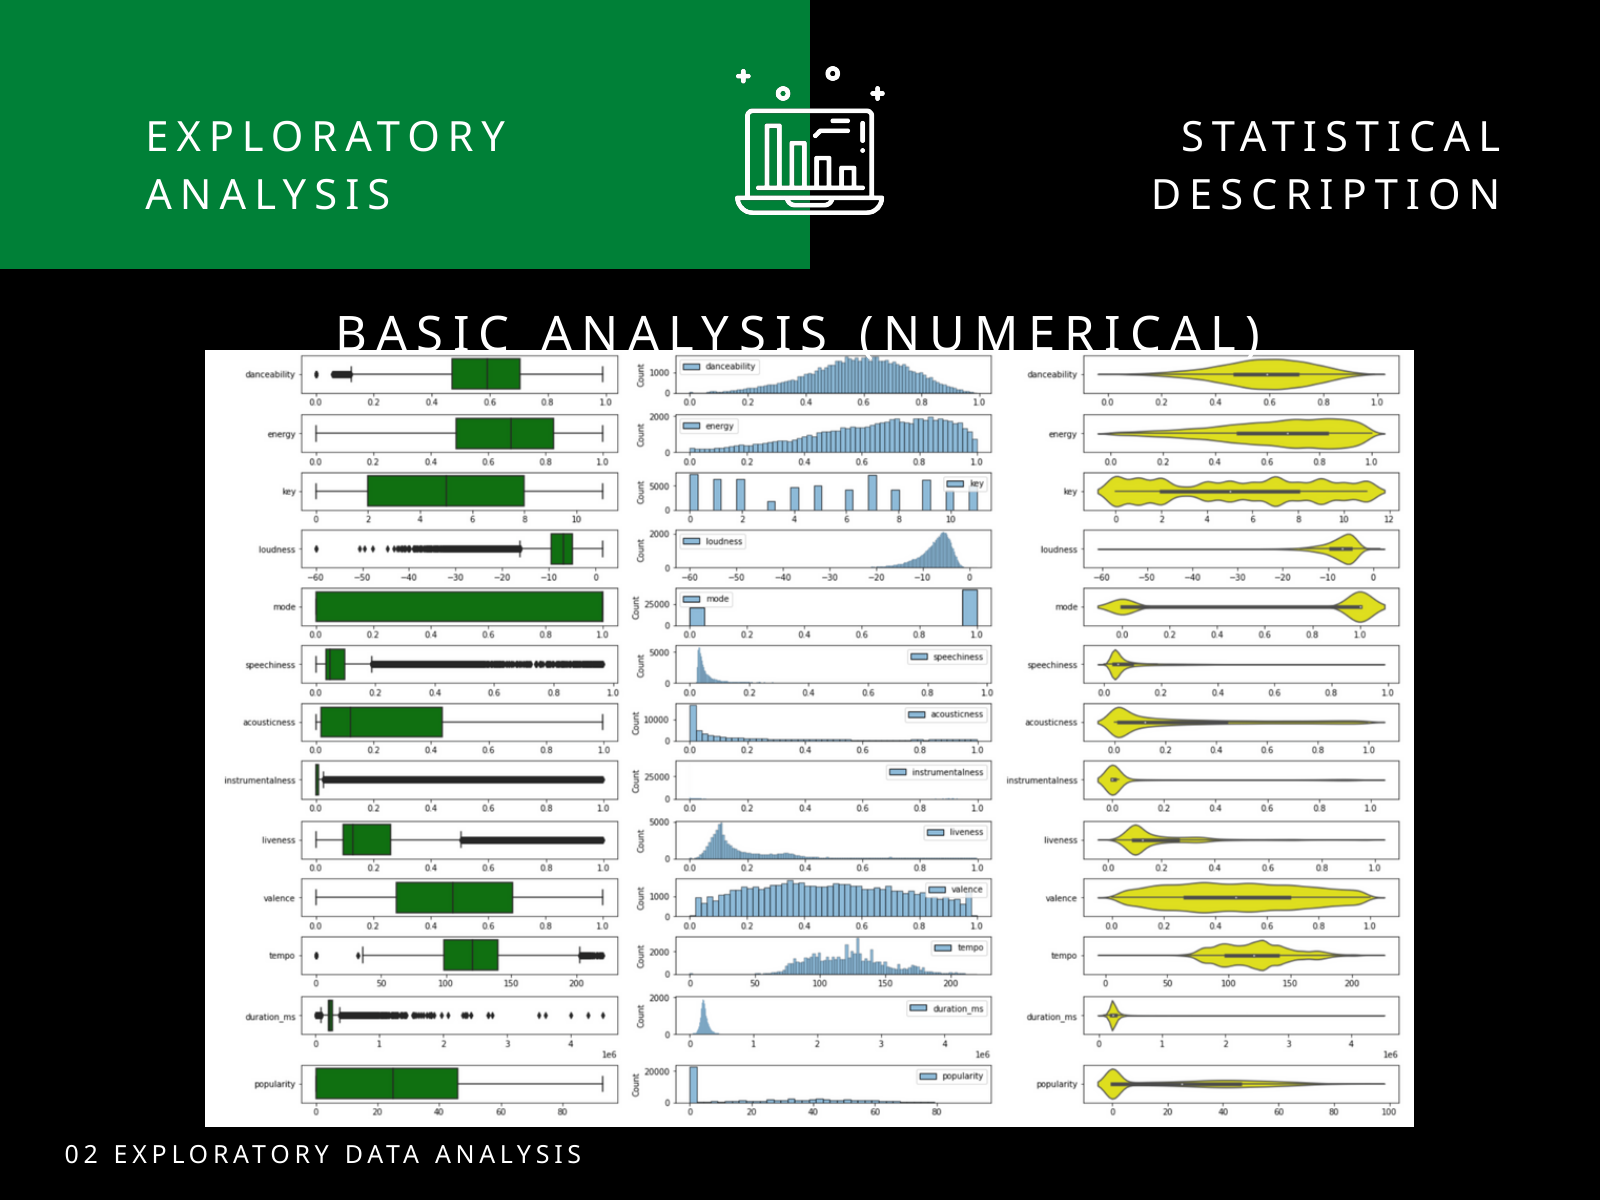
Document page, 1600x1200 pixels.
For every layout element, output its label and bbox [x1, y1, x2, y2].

text_box [0, 0, 1600, 1200]
picture [735, 66, 885, 215]
picture [205, 350, 1414, 1128]
text_box [0, 0, 528, 552]
